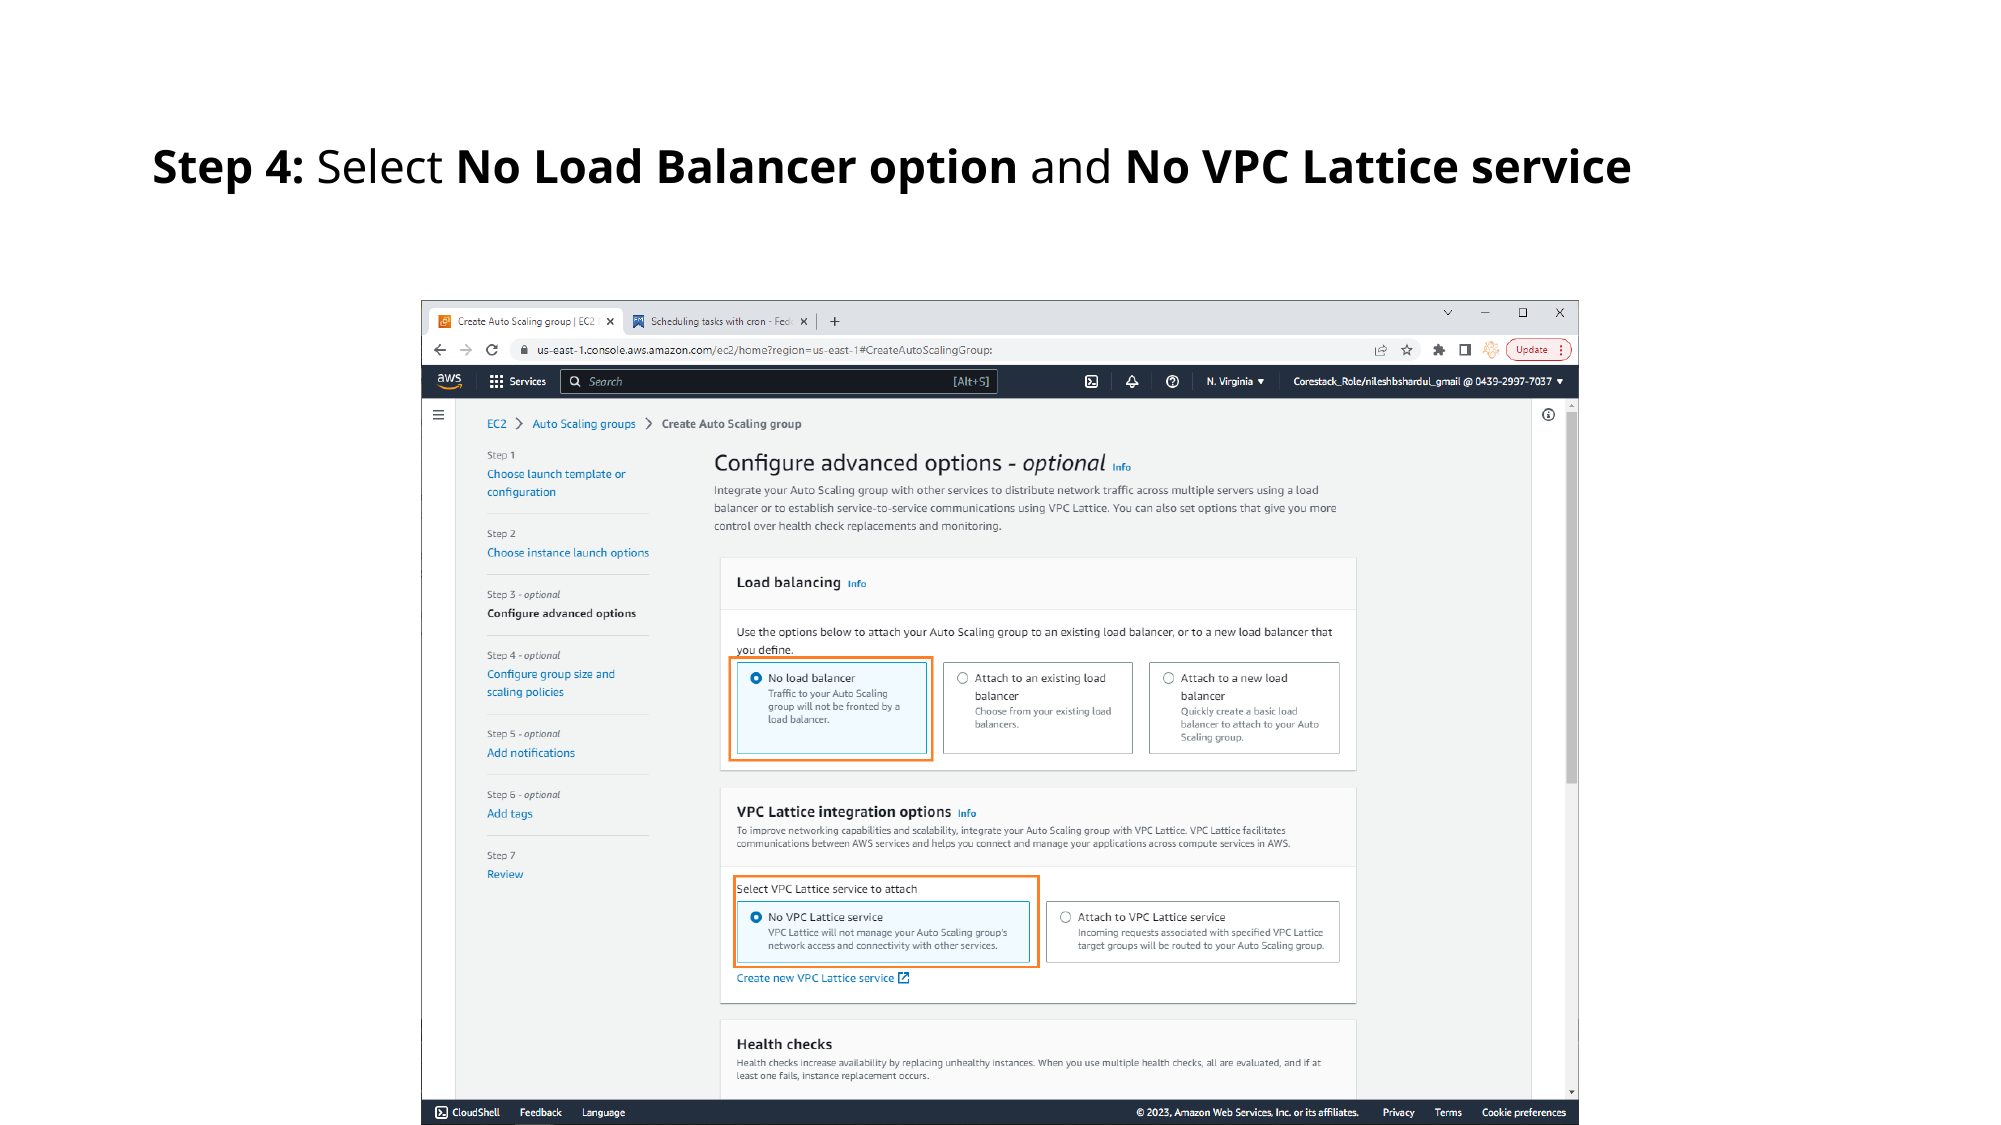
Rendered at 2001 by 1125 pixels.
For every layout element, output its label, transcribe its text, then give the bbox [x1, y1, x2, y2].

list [421, 300, 1579, 1125]
title Step 4: Select No Load Balancer option and No VPC Lattice service [137, 59, 1863, 278]
